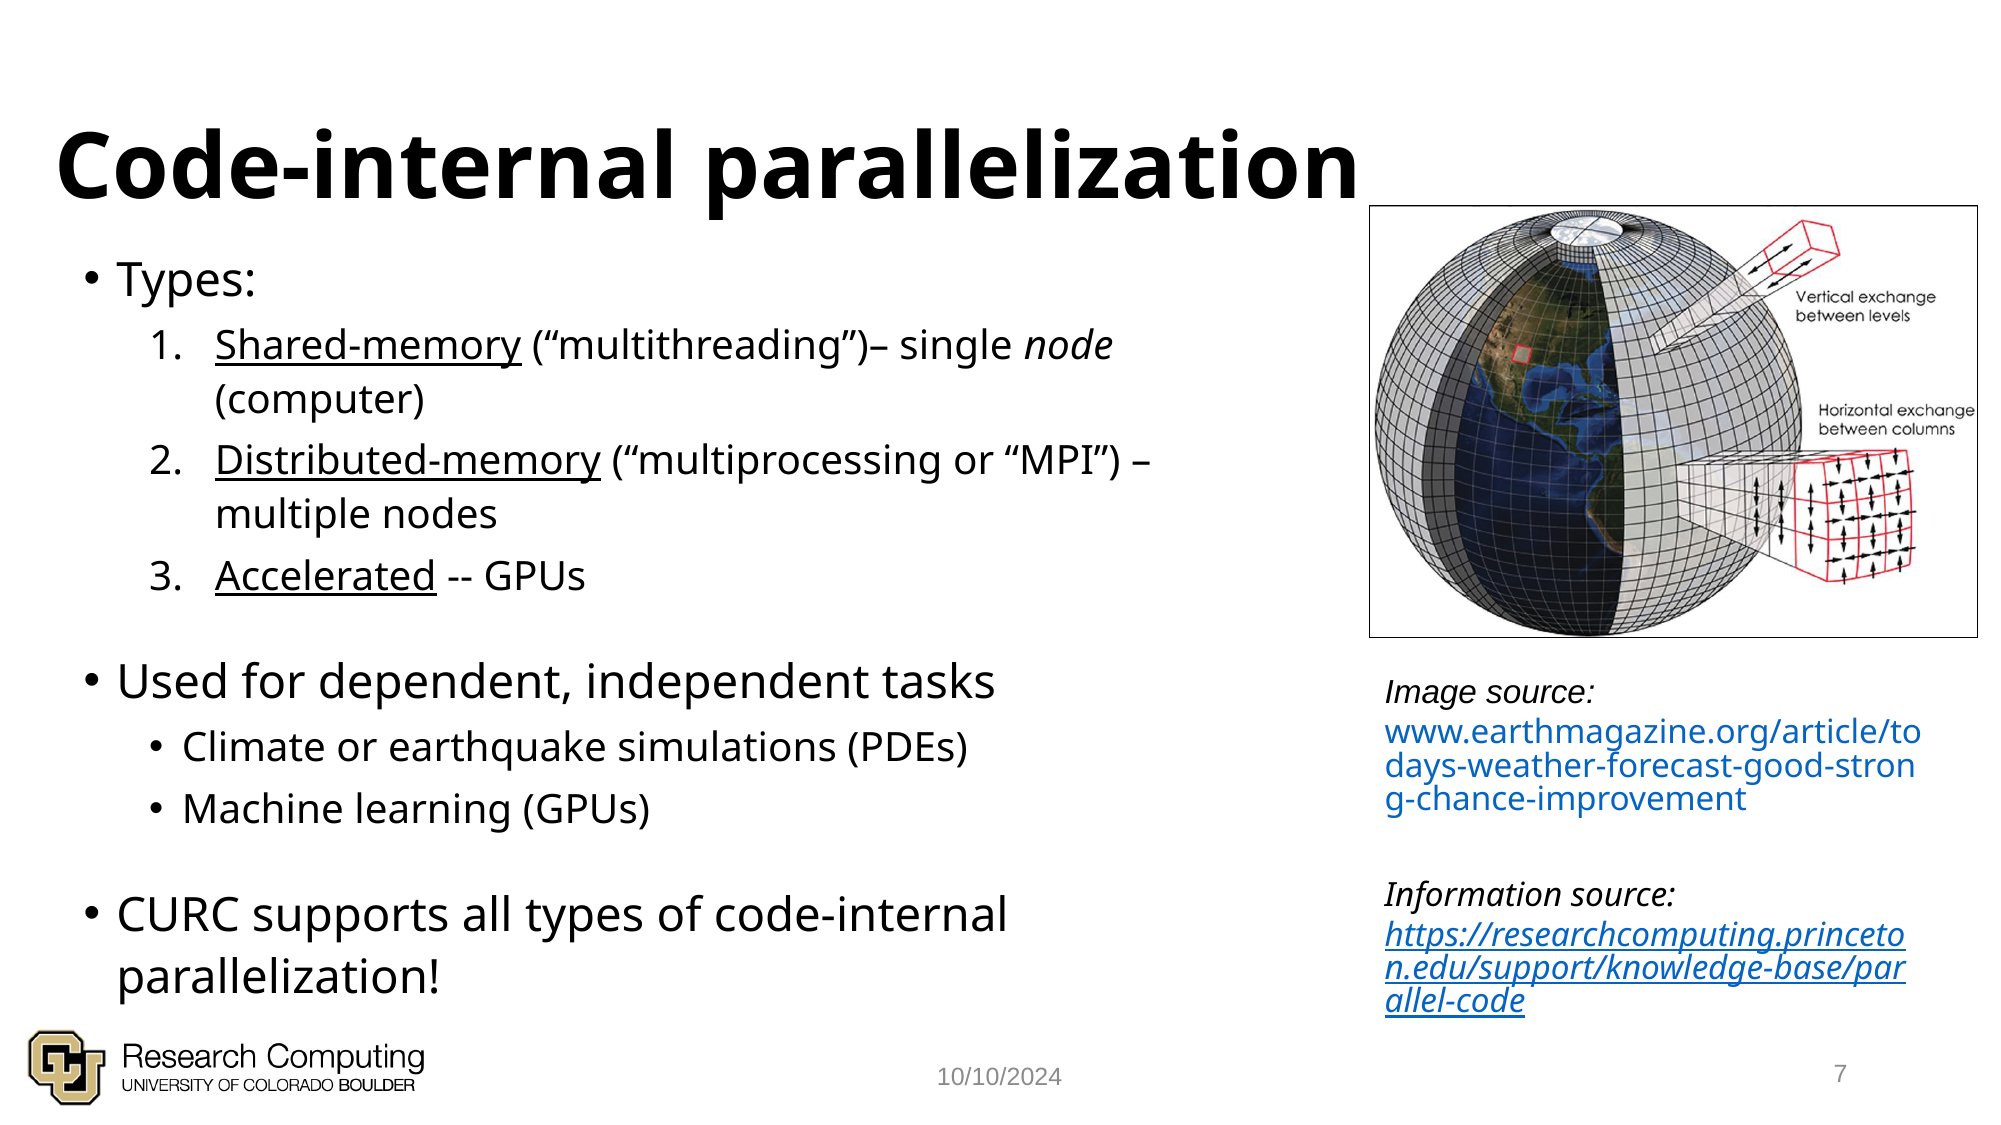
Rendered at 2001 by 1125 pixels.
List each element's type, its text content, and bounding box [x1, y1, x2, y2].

text_box Image source: www.earthmagazine.org/article/todays-weather-forecast-good-strong-chance-improvement [1369, 663, 1952, 763]
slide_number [774, 1045, 1225, 1105]
picture [1369, 205, 1978, 638]
picture [0, 1024, 775, 1121]
text_box Information source: https://researchcomputing.princeton.edu/support/knowledge-base/parallel-code [1369, 865, 1922, 1046]
text_box Types: Shared-memory (“multithreading”)– single node (computer) Distributed-memory (“multiprocessing or “MPI”) – multiple nodes Accelerated -- GPUs Used for dependent, independent tasks Climate or earthquake simulations (PDEs) Machine learning (GPUs) CURC supports all types of code-internal parallelization! [68, 236, 1293, 1013]
slide_number 7 [1412, 1042, 1863, 1103]
title Code-internal parallelization [39, 59, 1978, 278]
